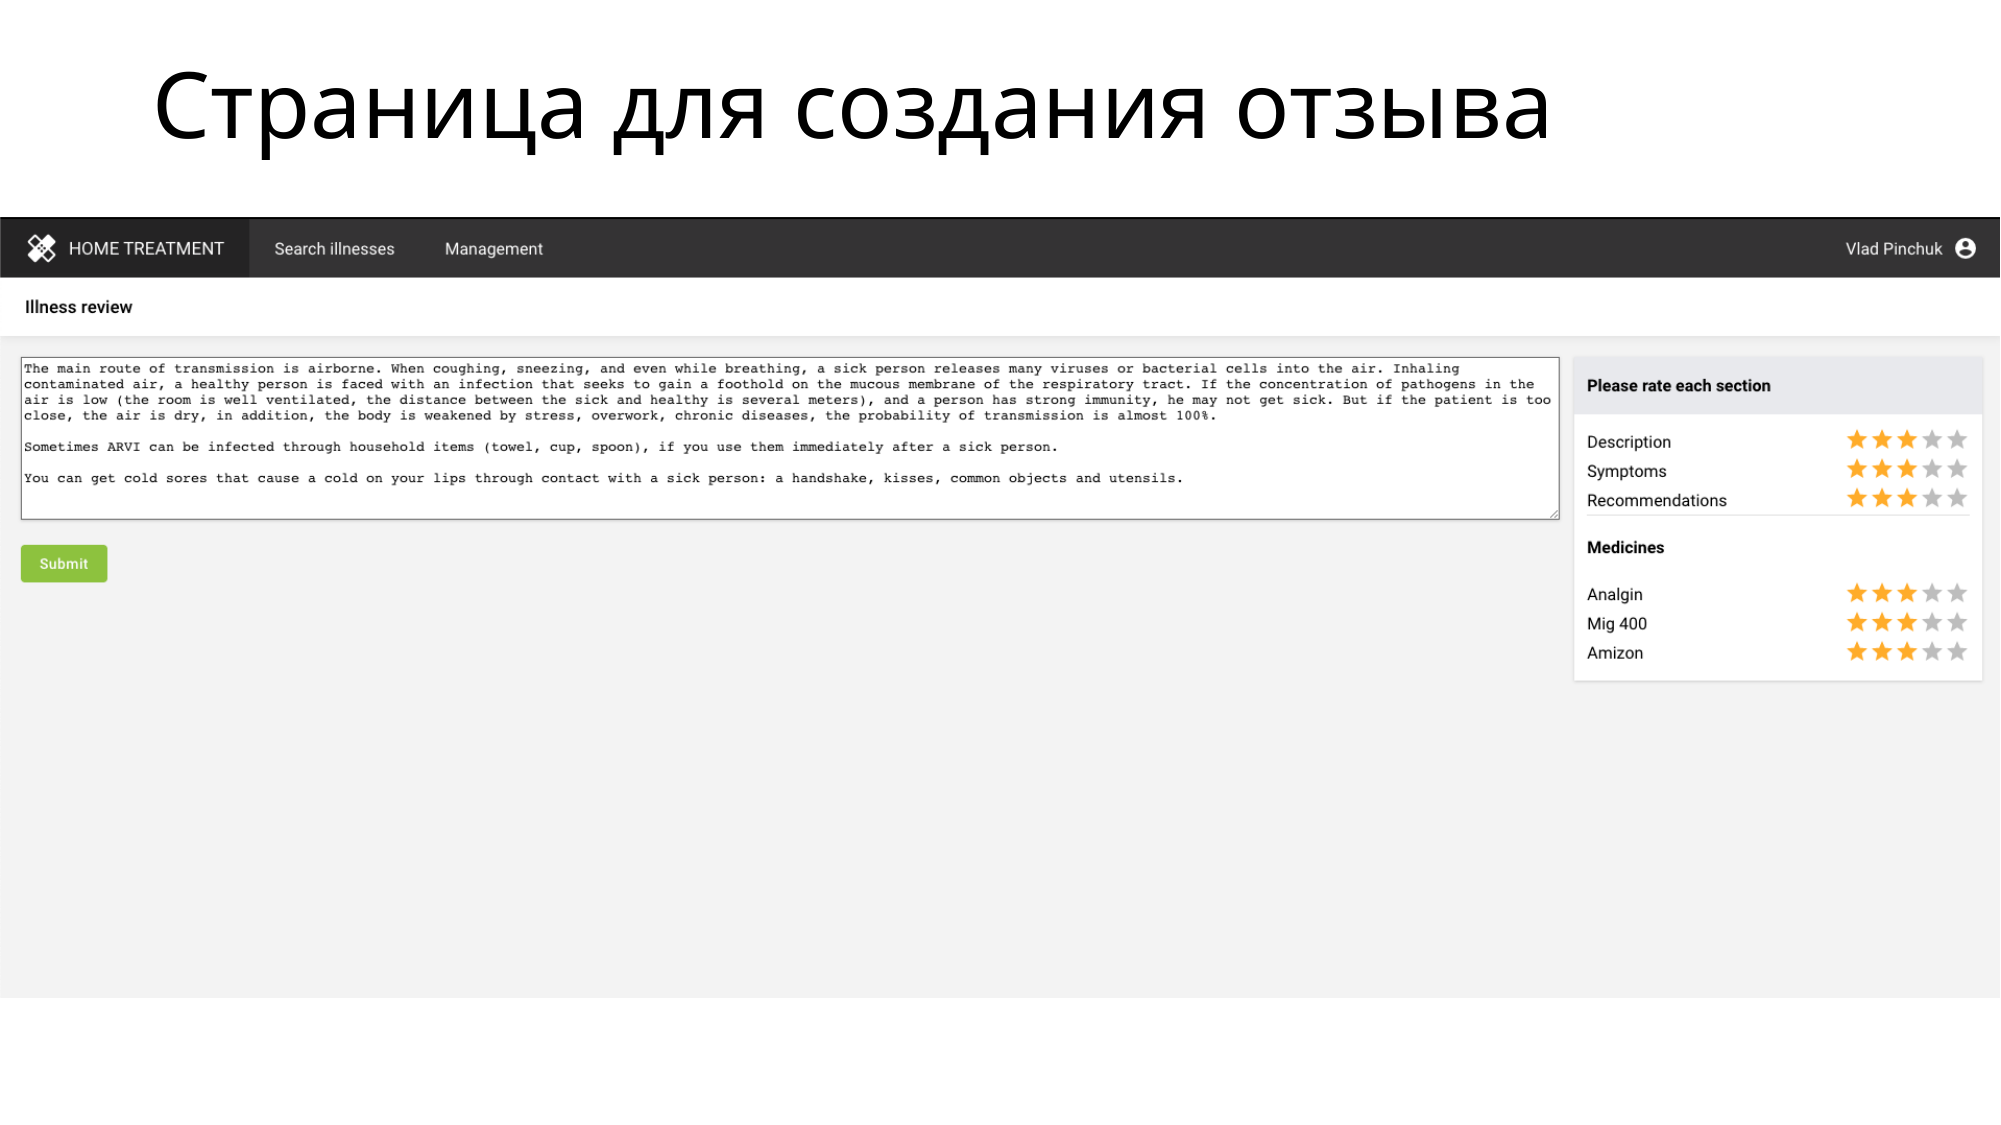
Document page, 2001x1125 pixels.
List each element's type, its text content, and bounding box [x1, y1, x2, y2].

title Страница для создания отзыва [137, 0, 1863, 217]
picture [0, 217, 2000, 998]
